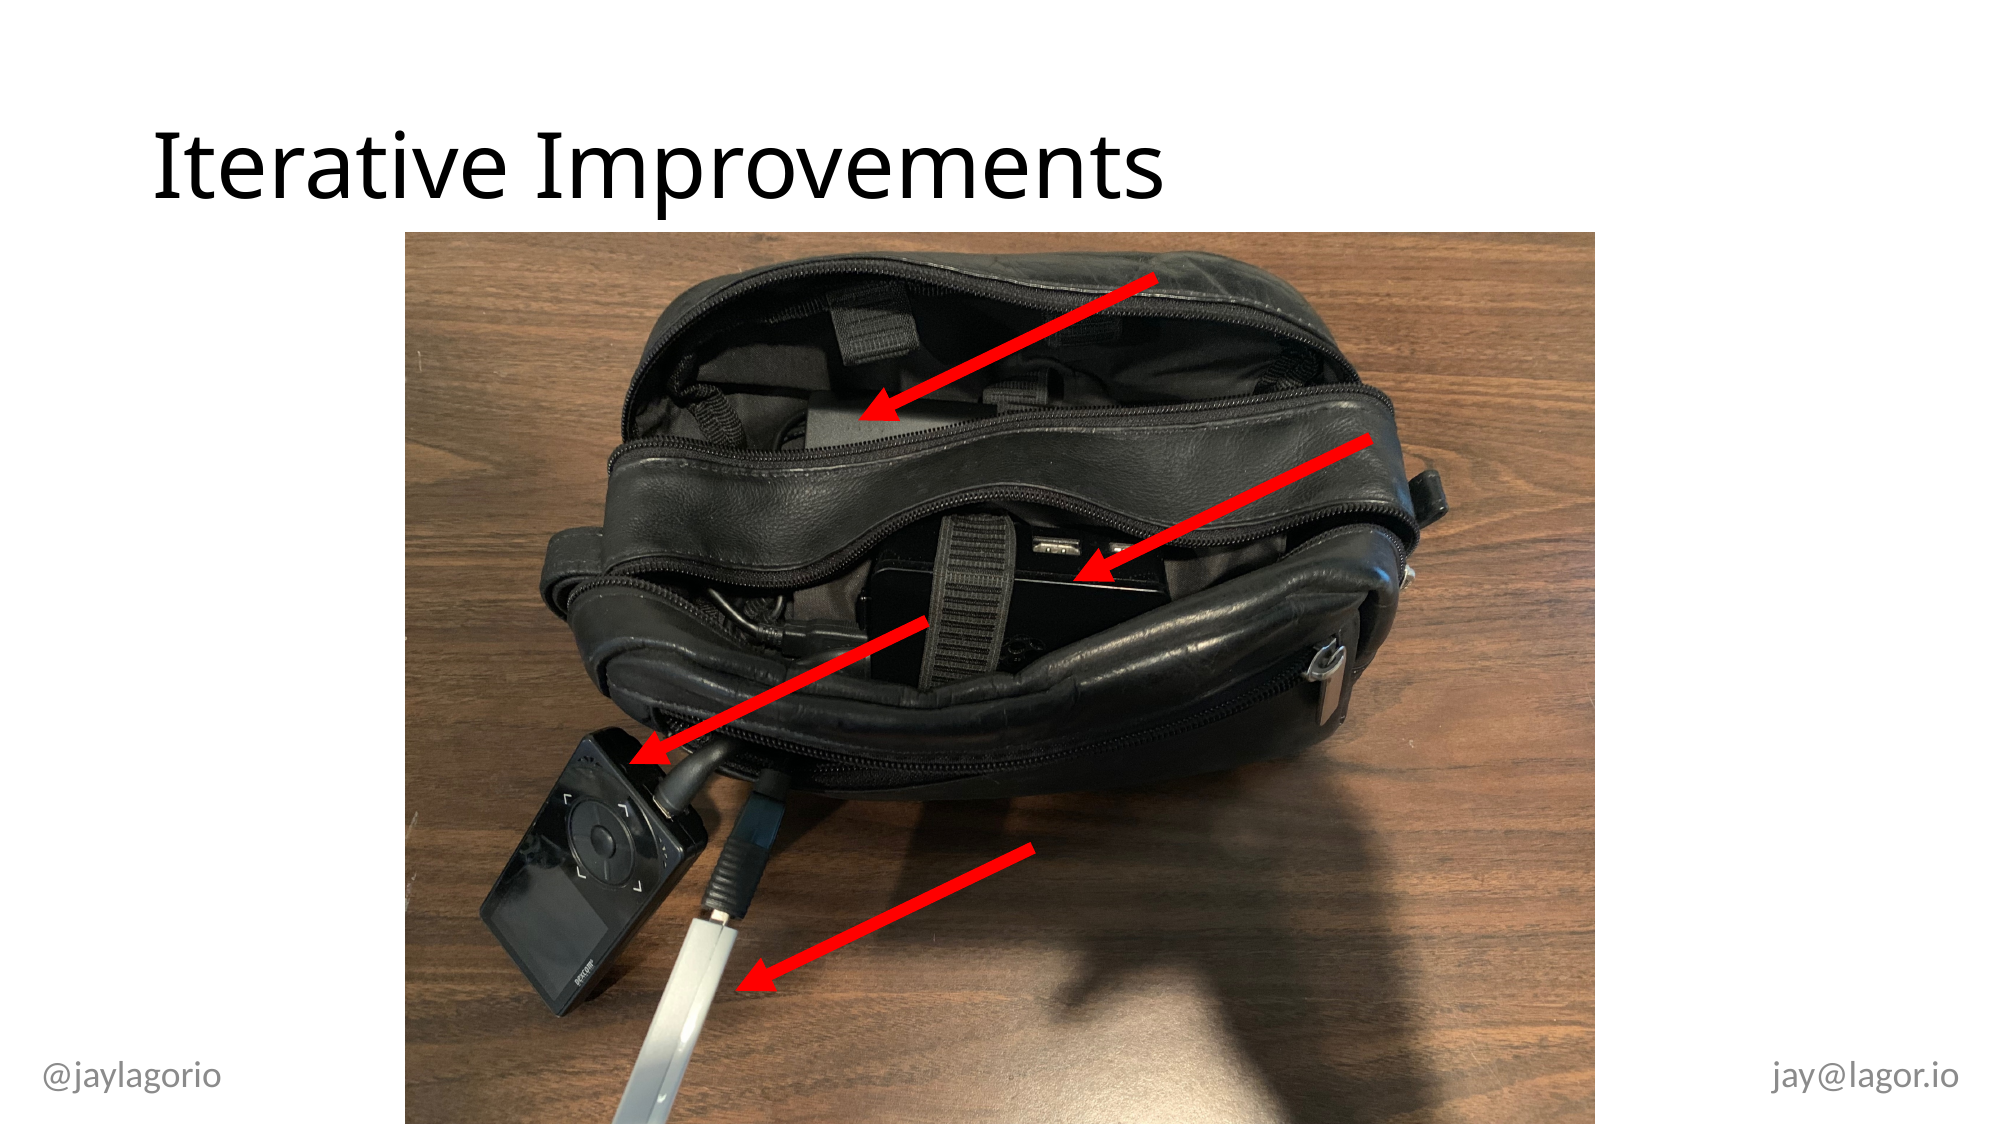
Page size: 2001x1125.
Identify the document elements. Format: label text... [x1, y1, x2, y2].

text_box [1072, 438, 1371, 582]
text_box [858, 277, 1157, 421]
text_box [735, 847, 1034, 991]
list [405, 232, 1595, 1125]
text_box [629, 620, 927, 764]
title Iterative Improvements [137, 59, 1863, 278]
